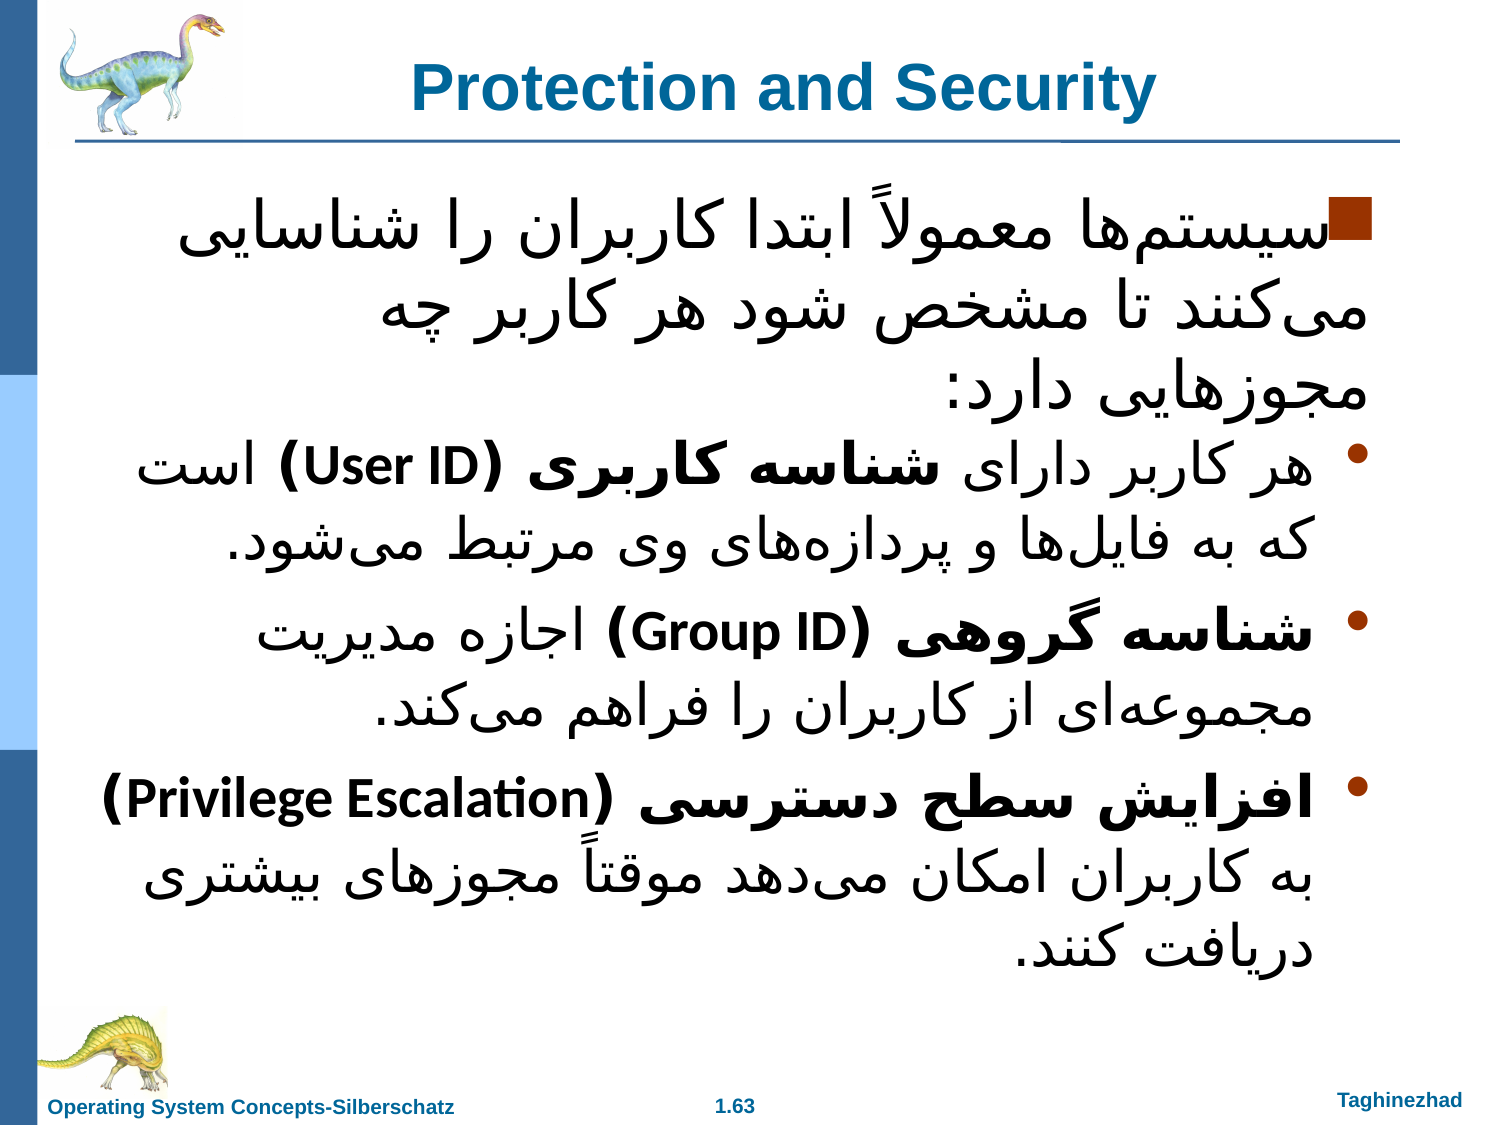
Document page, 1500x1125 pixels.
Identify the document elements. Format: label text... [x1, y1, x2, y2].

title Protection and Security [167, 36, 1401, 131]
picture [38, 1006, 168, 1099]
list سیستم‌ها معمولاً ابتدا کاربران را شناسایی می‌کنند تا مشخص شود هر کاربر چه مجوزهایی دارد: هر کاربر دارای شناسه کاربری (User ID) است که به فایل‌ها و پردازه‌های وی مرتبط می‌شود. شناسه گروهی (Group ID) اجازه مدیریت مجموعه‌ای از کاربران را فراهم می‌کند. افزایش سطح دسترسی (Privilege Escalation) به کاربران امکان می‌دهد موقتاً مجوزهای بیشتری دریافت کنند. [74, 174, 1387, 1053]
picture [46, 0, 243, 149]
